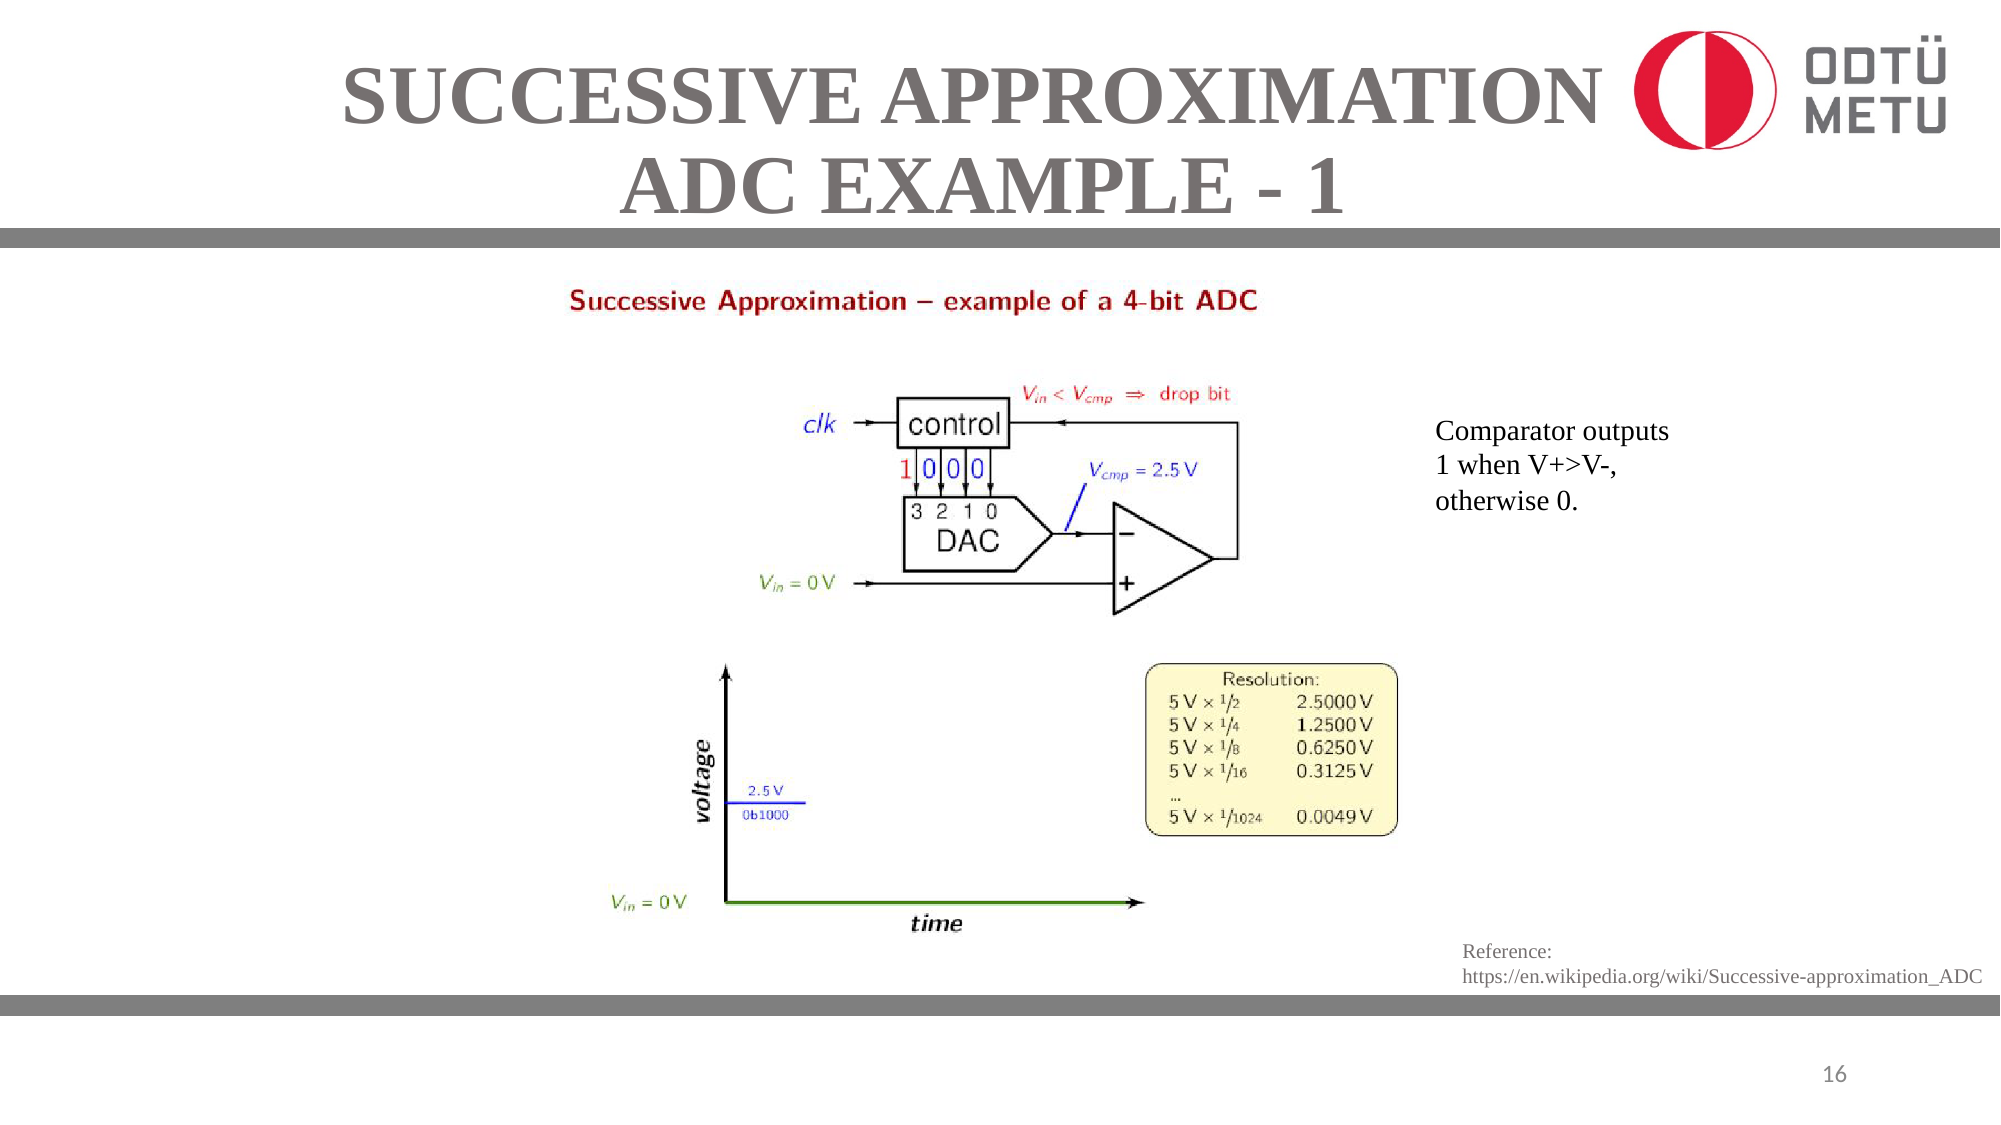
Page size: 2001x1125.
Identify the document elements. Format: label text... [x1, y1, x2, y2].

title SUCCESSIVE APPROXIMATION ADC EXAMPLE - 1 [121, 32, 1846, 228]
picture [1590, 22, 1978, 165]
text_box Comparator outputs 1 when V+>V-, otherwise 0. [1420, 403, 1784, 524]
text_box [0, 996, 2000, 1015]
text_box [0, 228, 2000, 248]
text_box Reference: https://en.wikipedia.org/wiki/Successive-approximation_ADC [1447, 930, 2000, 996]
slide_number ‹#› [1412, 1042, 1863, 1103]
picture [563, 280, 1403, 942]
